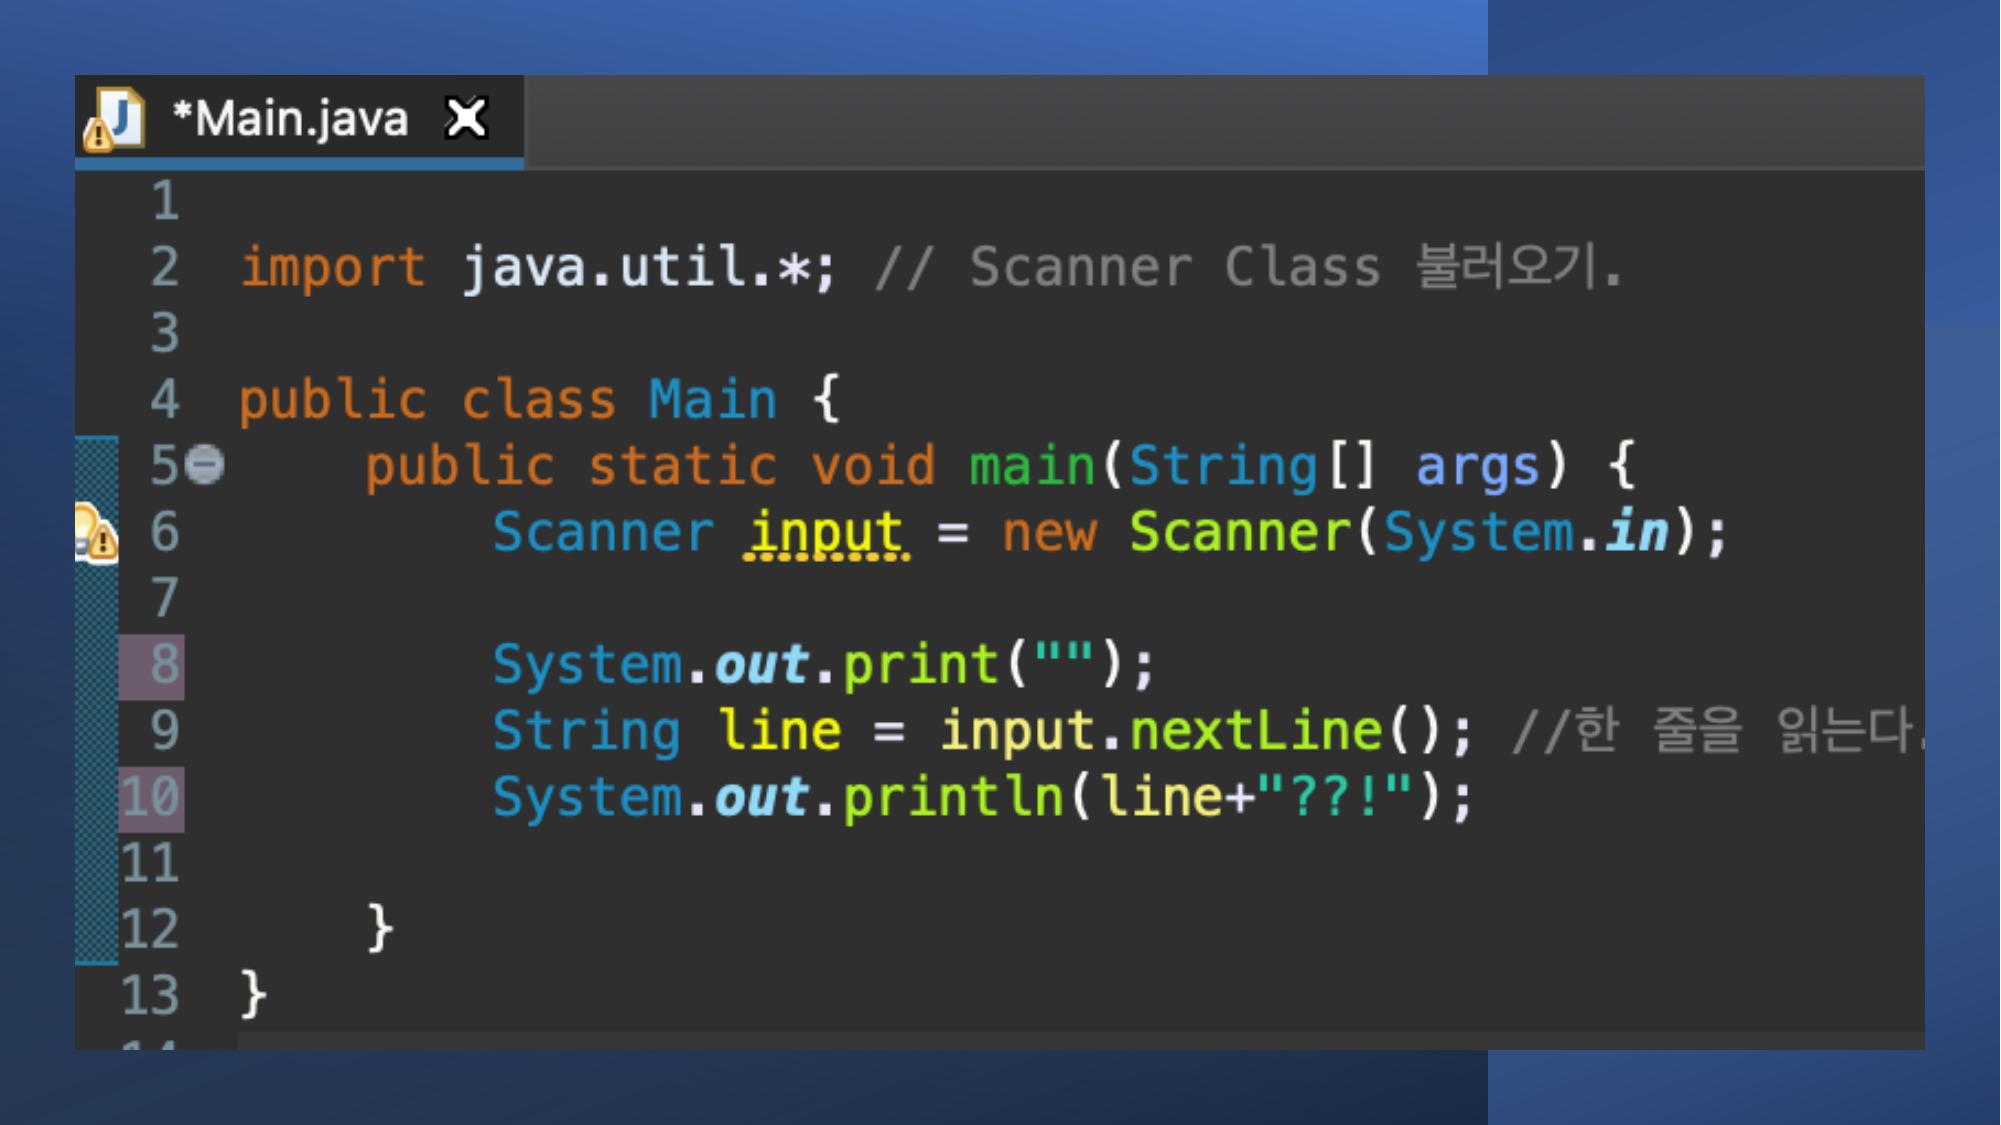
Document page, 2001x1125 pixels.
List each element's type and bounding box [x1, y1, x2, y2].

list [74, 74, 1925, 1050]
text_box [0, 0, 1489, 321]
text_box [1489, 0, 2000, 321]
text_box [0, 321, 2000, 1125]
